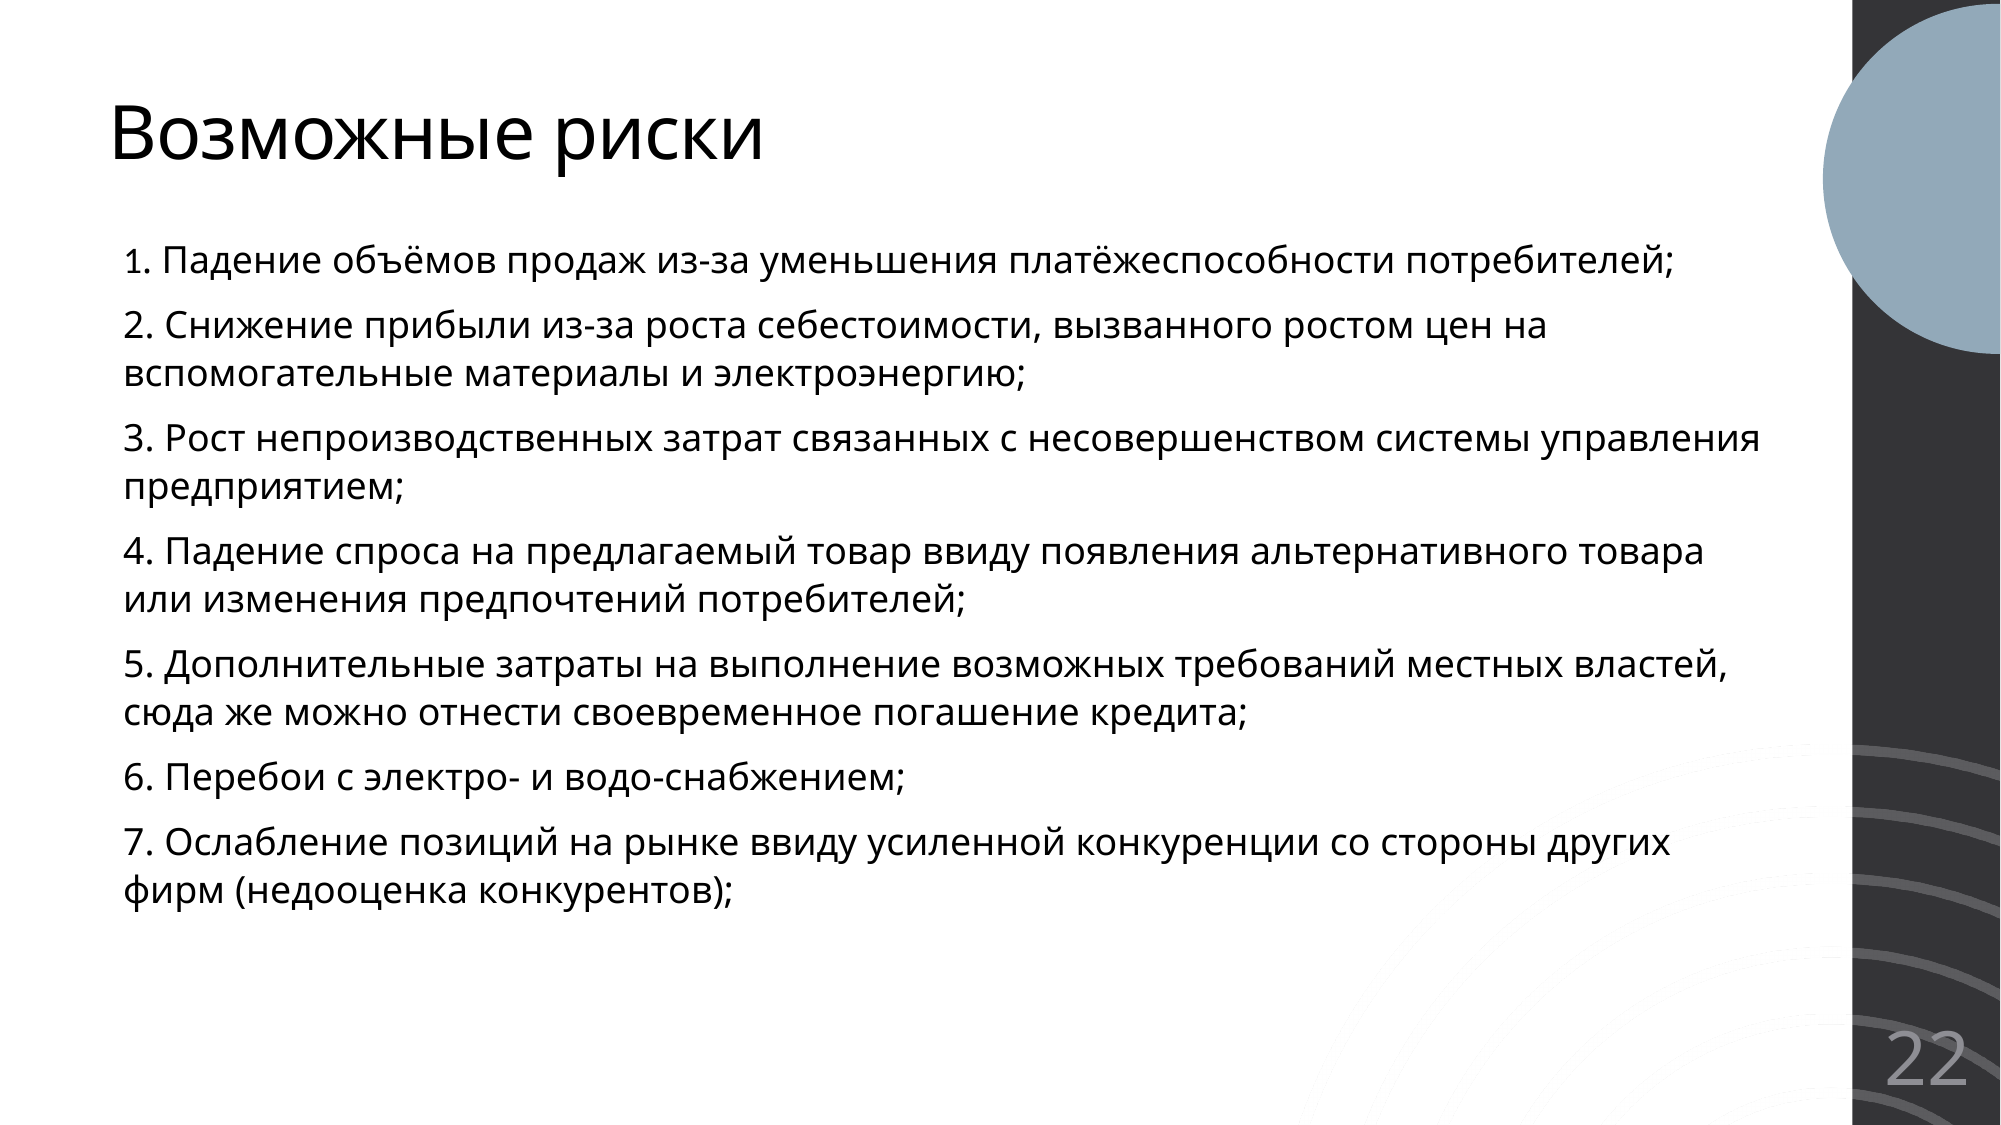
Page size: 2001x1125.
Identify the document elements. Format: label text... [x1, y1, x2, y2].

title Возможные риски [108, 18, 822, 177]
text_box 1. Падение объёмов продаж из-за уменьшения платёжеспособности потребителей; 2. Снижение прибыли из-за роста себестоимости, вызванного ростом цен на вспомогательные материалы и электроэнергию; 3. Рост непроизводственных затрат связанных с несовершенством системы управления предприятием; 4. Падение спроса на предлагаемый товар ввиду появления альтернативного товара или изменения предпочтений потребителей; 5. Дополнительные затраты на выполнение возможных требований местных властей, сюда же можно отнести своевременное погашение кредита; 6. Перебои с электро- и водо-снабжением; 7. Ослабление позиций на рынке ввиду усиленной конкуренции со стороны других фирм (недооценка конкурентов); [108, 225, 1788, 980]
slide_number 22 [1852, 1012, 2000, 1110]
picture [1268, 744, 2000, 1125]
